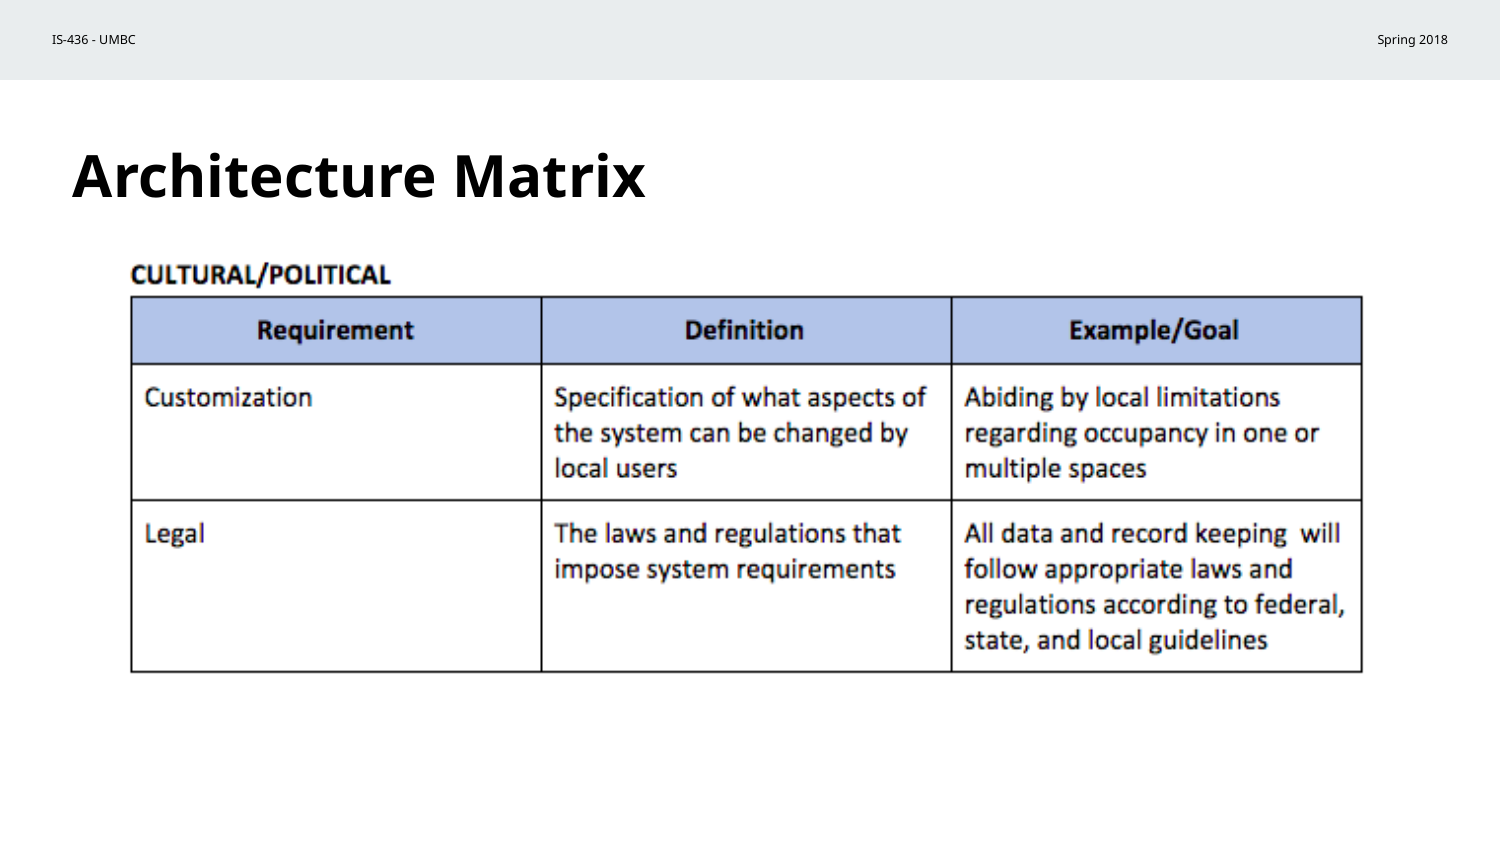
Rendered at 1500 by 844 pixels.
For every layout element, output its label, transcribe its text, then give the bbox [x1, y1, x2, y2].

title Architecture Matrix [57, 124, 1261, 206]
picture [125, 253, 1375, 697]
